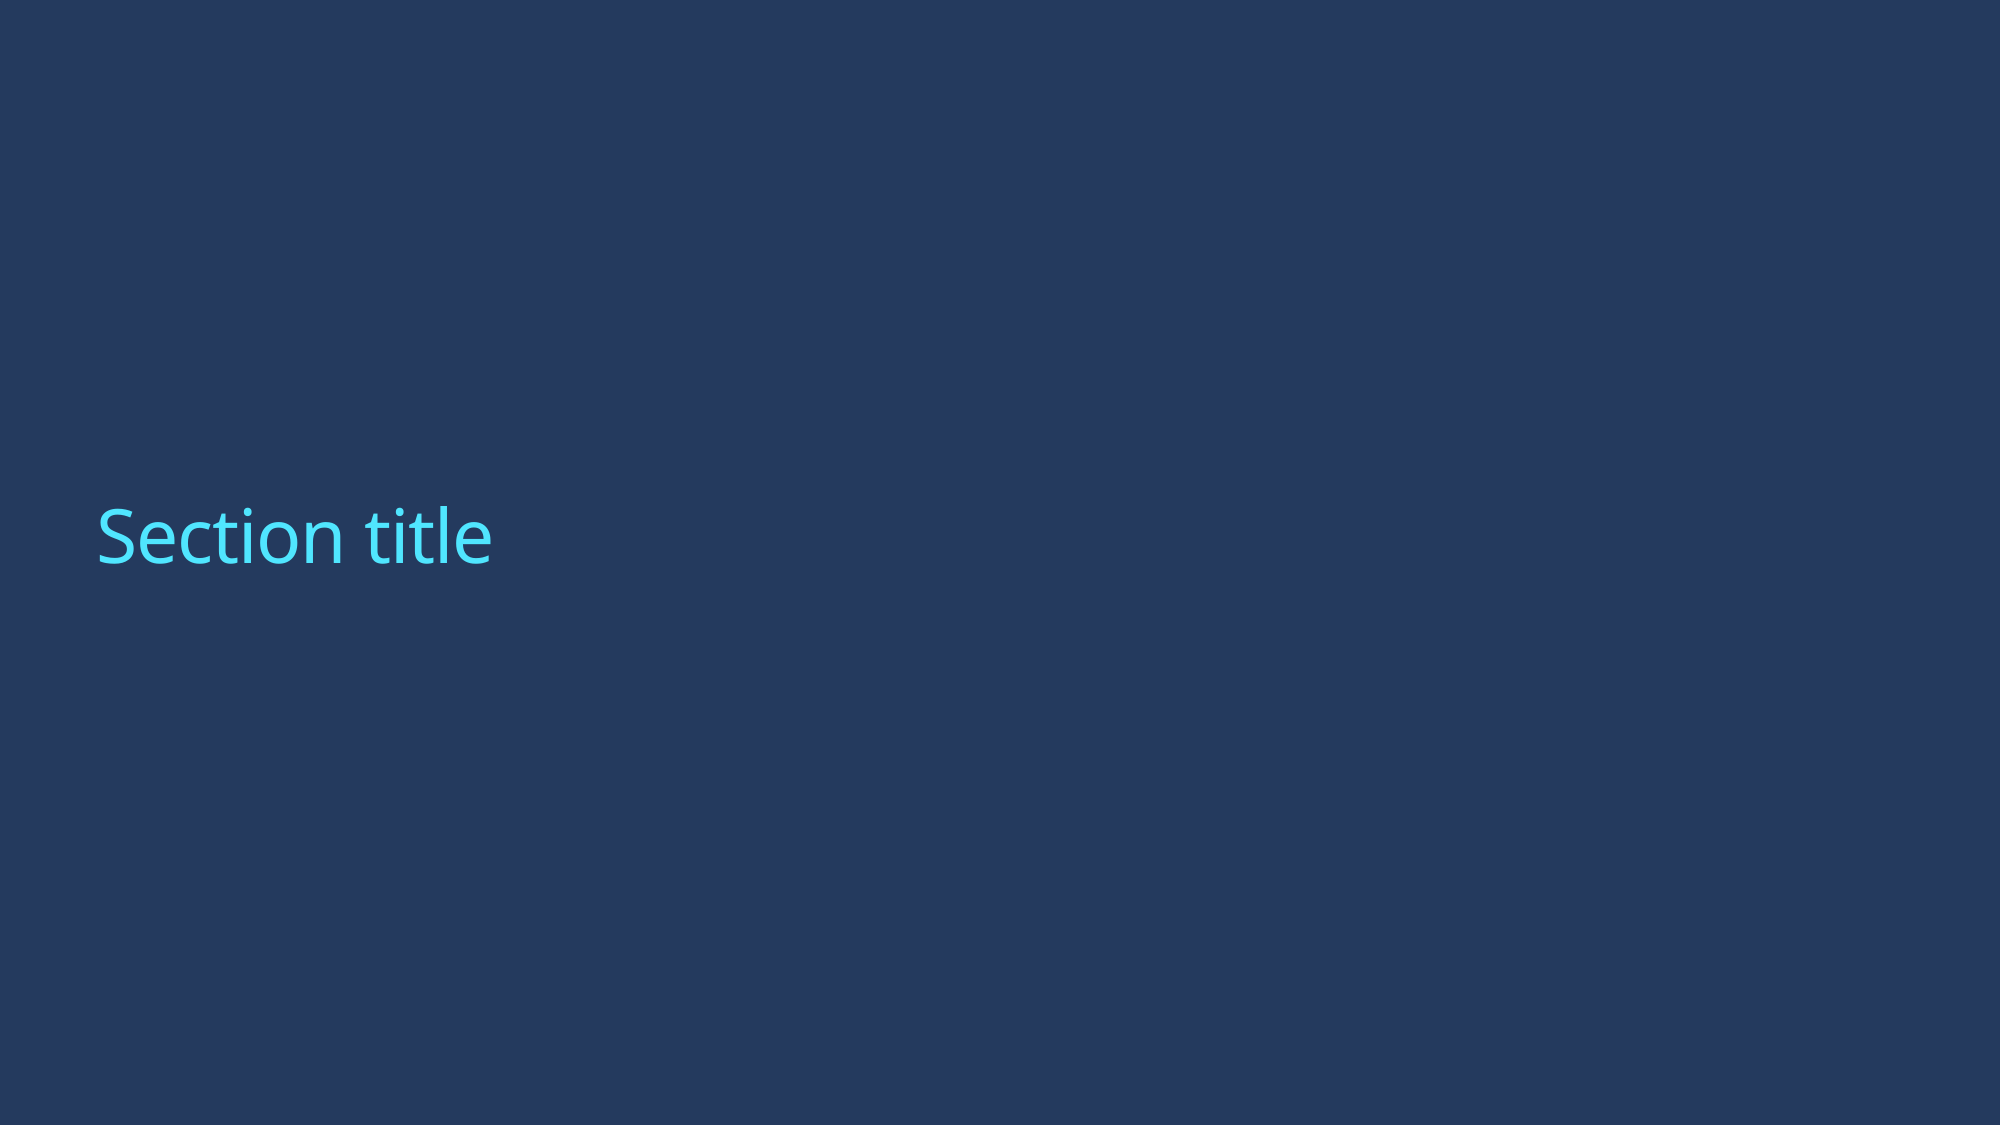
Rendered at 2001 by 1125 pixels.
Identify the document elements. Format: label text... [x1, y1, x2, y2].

title Section title [96, 498, 1596, 580]
